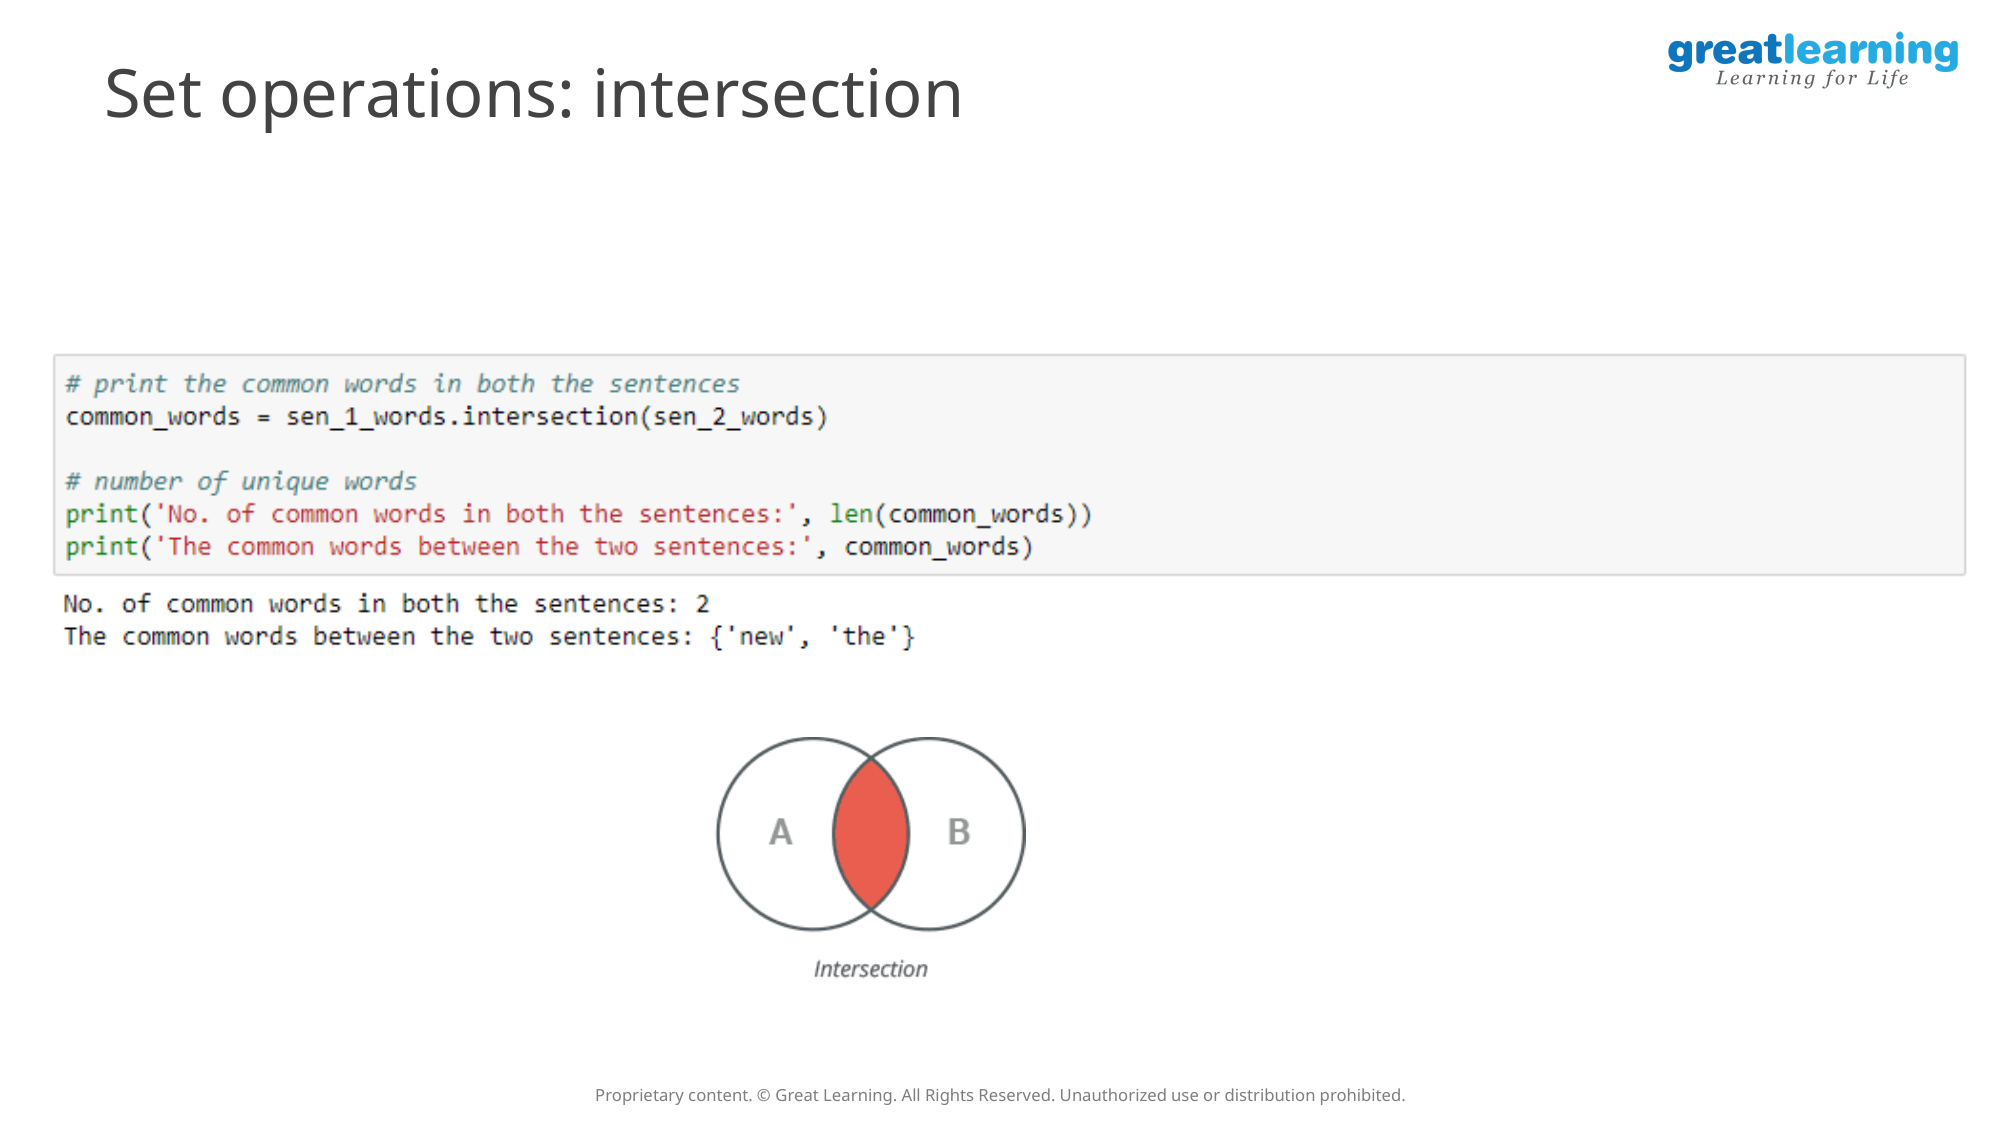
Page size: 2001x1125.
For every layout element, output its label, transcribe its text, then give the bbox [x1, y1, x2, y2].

picture [1713, 31, 1958, 89]
text_box Set operations: intersection [84, 30, 1713, 147]
picture [45, 324, 1980, 670]
picture [653, 737, 1027, 1016]
